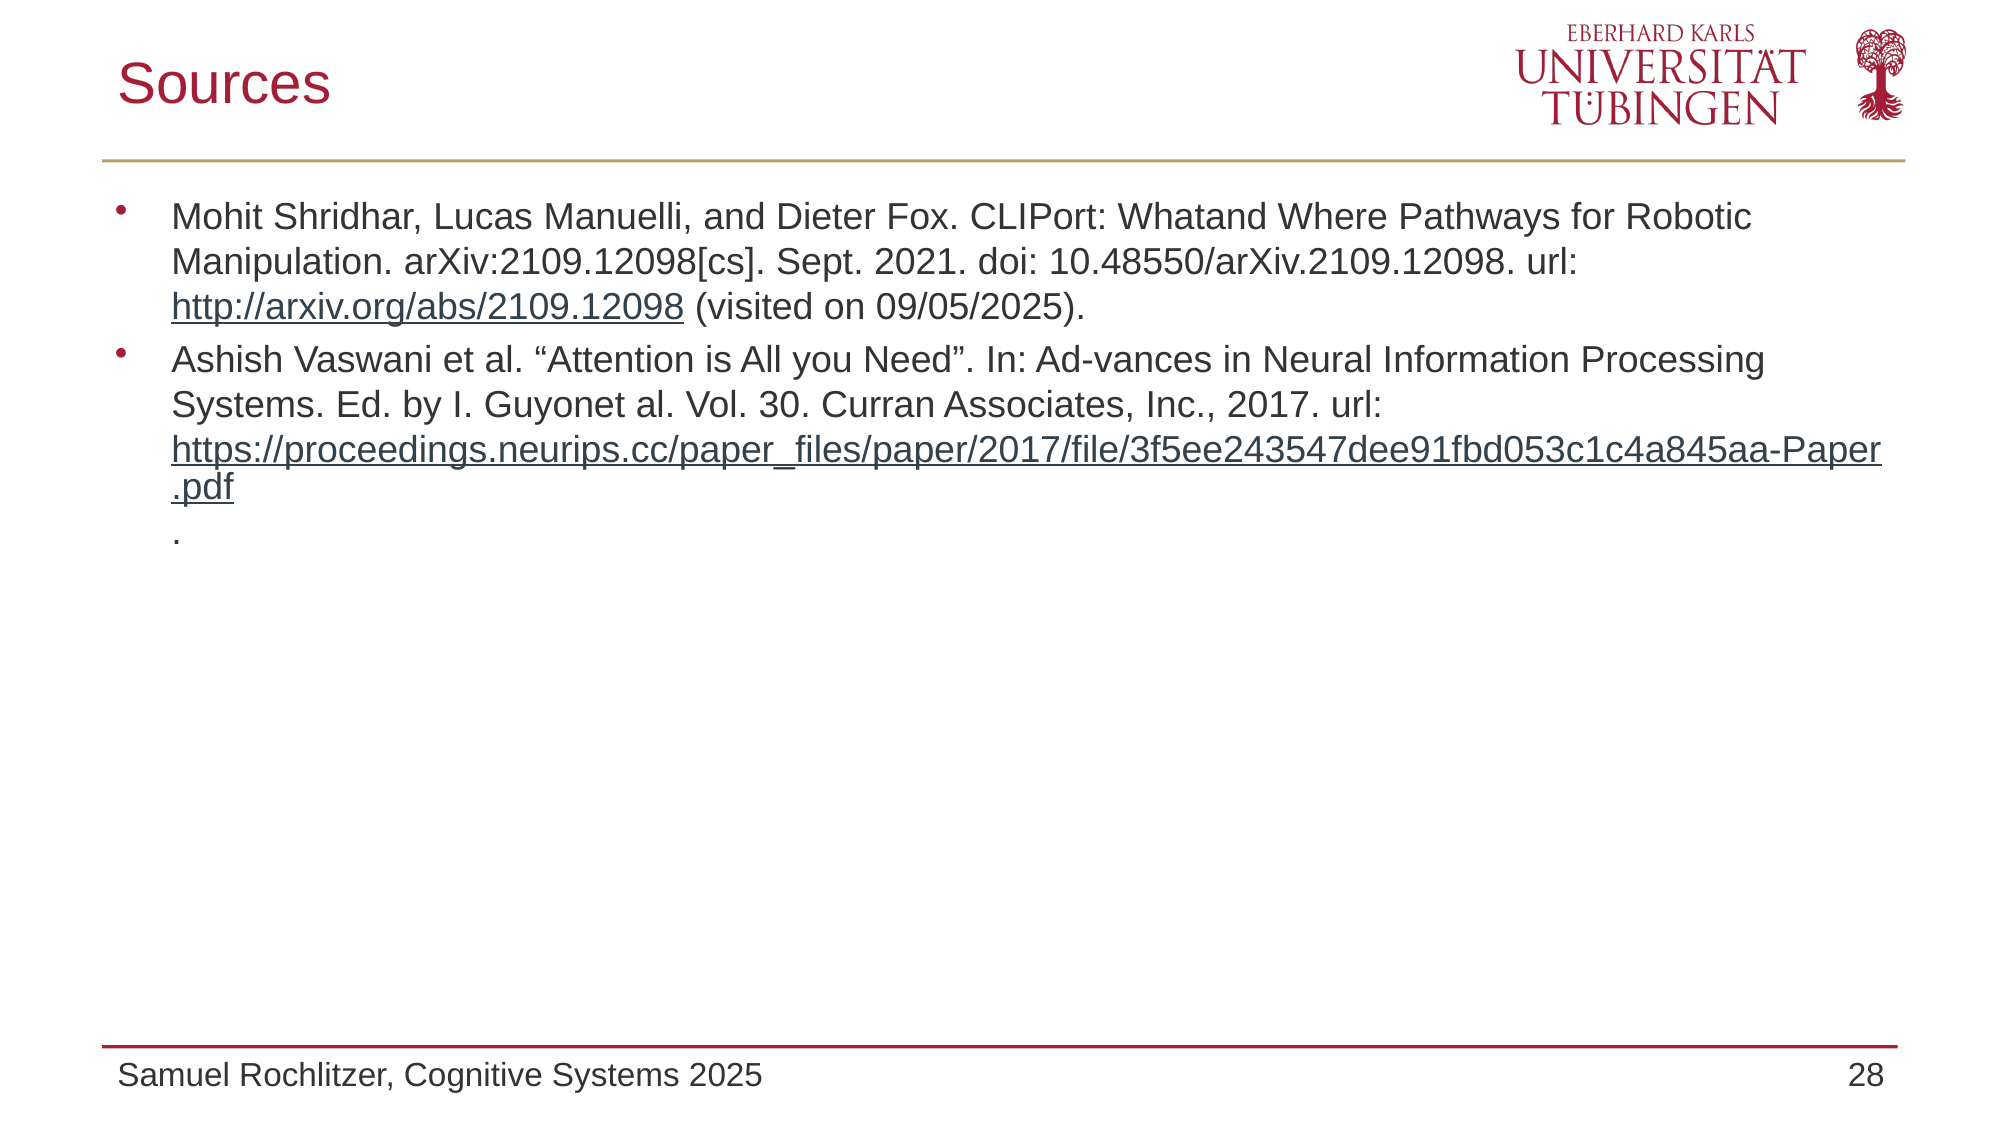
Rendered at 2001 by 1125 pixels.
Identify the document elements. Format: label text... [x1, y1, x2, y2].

list Mohit Shridhar, Lucas Manuelli, and Dieter Fox. CLIPort: Whatand Where Pathways for Robotic Manipulation. arXiv:2109.12098[cs]. Sept. 2021. doi: 10.48550/arXiv.2109.12098. url: http://arxiv.org/abs/2109.12098 (visited on 09/05/2025). Ashish Vaswani et al. “Attention is All you Need”. In: Ad-vances in Neural Information Processing Systems. Ed. by I. Guyonet al. Vol. 30. Curran Associates, Inc., 2017. url: https://proceedings.neurips.cc/paper_files/paper/2017/file/3f5ee243547dee91fbd053c1c4a845aa-Paper.pdf. [99, 184, 1901, 1024]
slide_number 28 [1661, 1042, 1900, 1103]
title Sources [102, 23, 1497, 138]
picture [1515, 24, 1906, 125]
footer Samuel Rochlitzer, Cognitive Systems 2025 [102, 1042, 1630, 1103]
